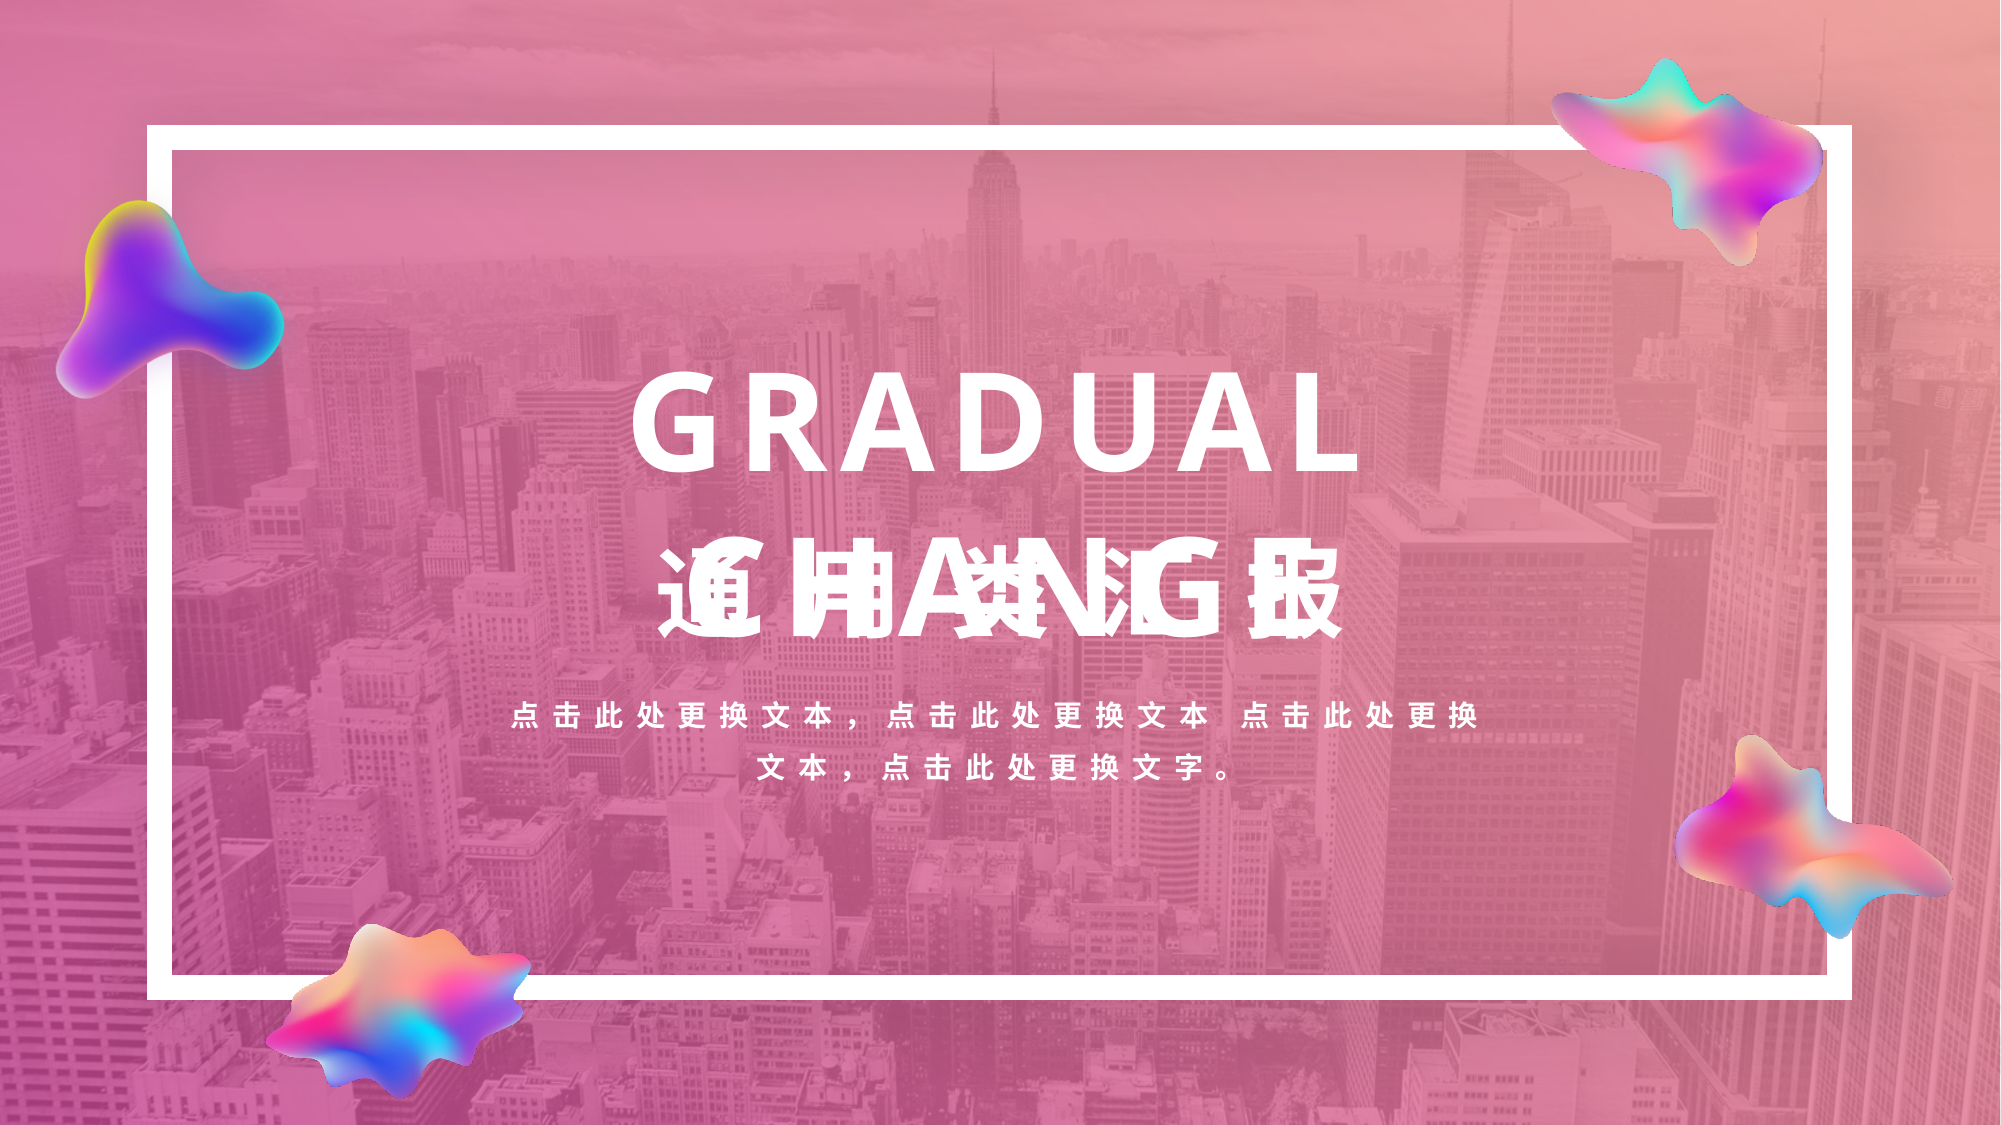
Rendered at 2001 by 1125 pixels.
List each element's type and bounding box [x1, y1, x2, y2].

text_box [302, 327, 1699, 798]
text_box [0, 0, 2000, 1125]
text_box [7, 14, 1963, 1125]
